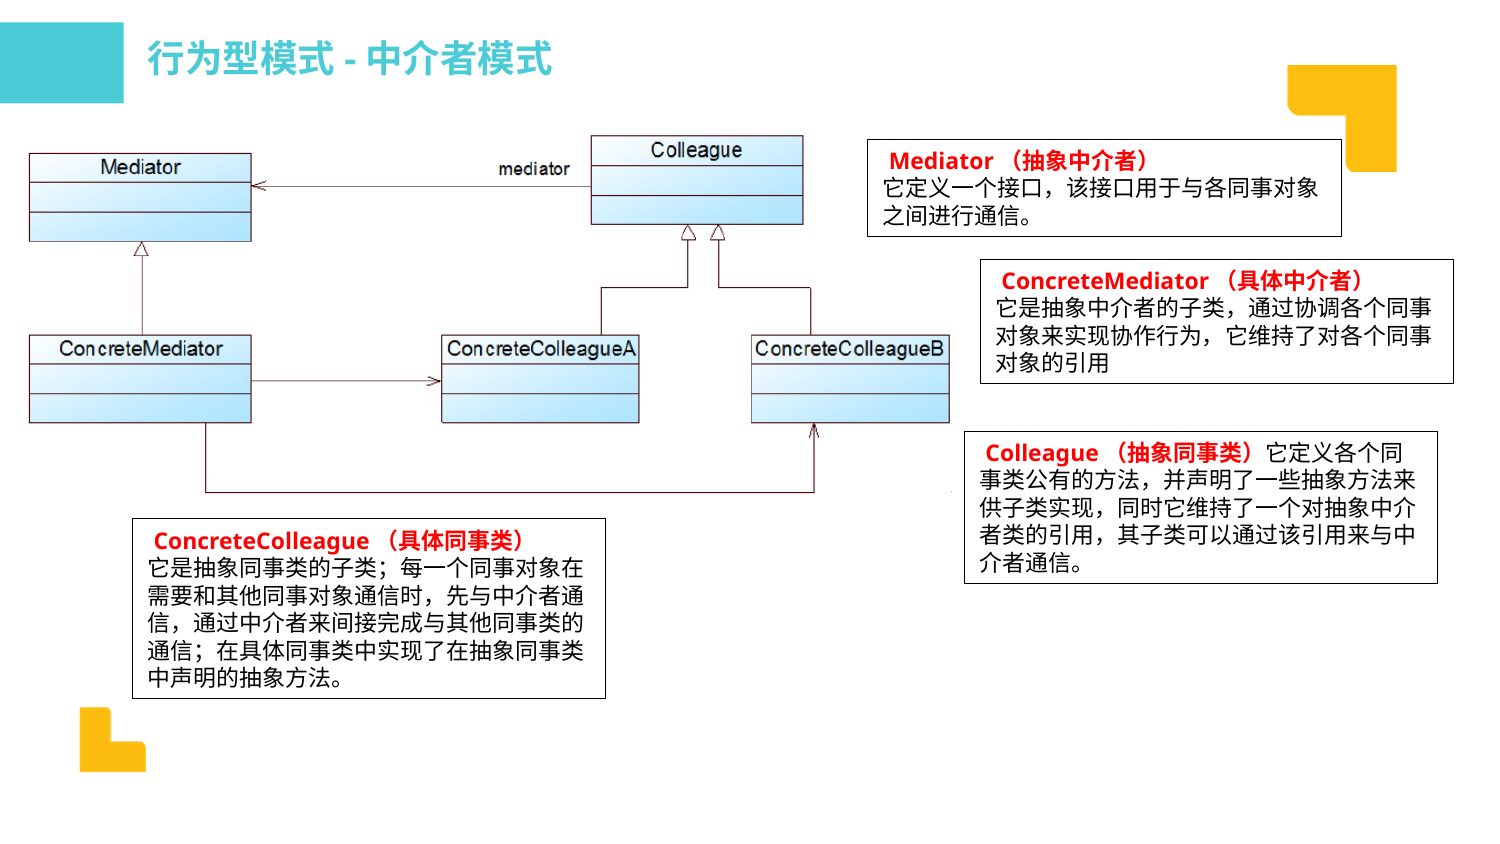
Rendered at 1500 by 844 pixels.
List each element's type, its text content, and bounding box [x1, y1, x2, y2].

text_box Colleague（抽象同事类）它定义各个同事类公有的方法，并声明了一些抽象方法来供子类实现，同时它维持了一个对抽象中介者类的引用，其子类可以通过该引用来与中介者通信。 [964, 431, 1438, 584]
text_box ConcreteMediator（具体中介者） 它是抽象中介者的子类，通过协调各个同事对象来实现协作行为，它维持了对各个同事对象的引用 [980, 259, 1454, 384]
text_box ConcreteColleague（具体同事类） 它是抽象同事类的子类；每一个同事对象在需要和其他同事对象通信时，先与中介者通信，通过中介者来间接完成与其他同事类的通信；在具体同事类中实现了在抽象同事类中声明的抽象方法。 [132, 519, 606, 699]
picture [80, 708, 145, 771]
list 行为型模式-中介者模式 [132, 35, 736, 105]
picture [1287, 65, 1397, 172]
text_box Mediator（抽象中介者） 它定义一个接口，该接口用于与各同事对象之间进行通信。 [973, 139, 1342, 237]
picture [18, 117, 973, 519]
text_box [0, 22, 124, 104]
